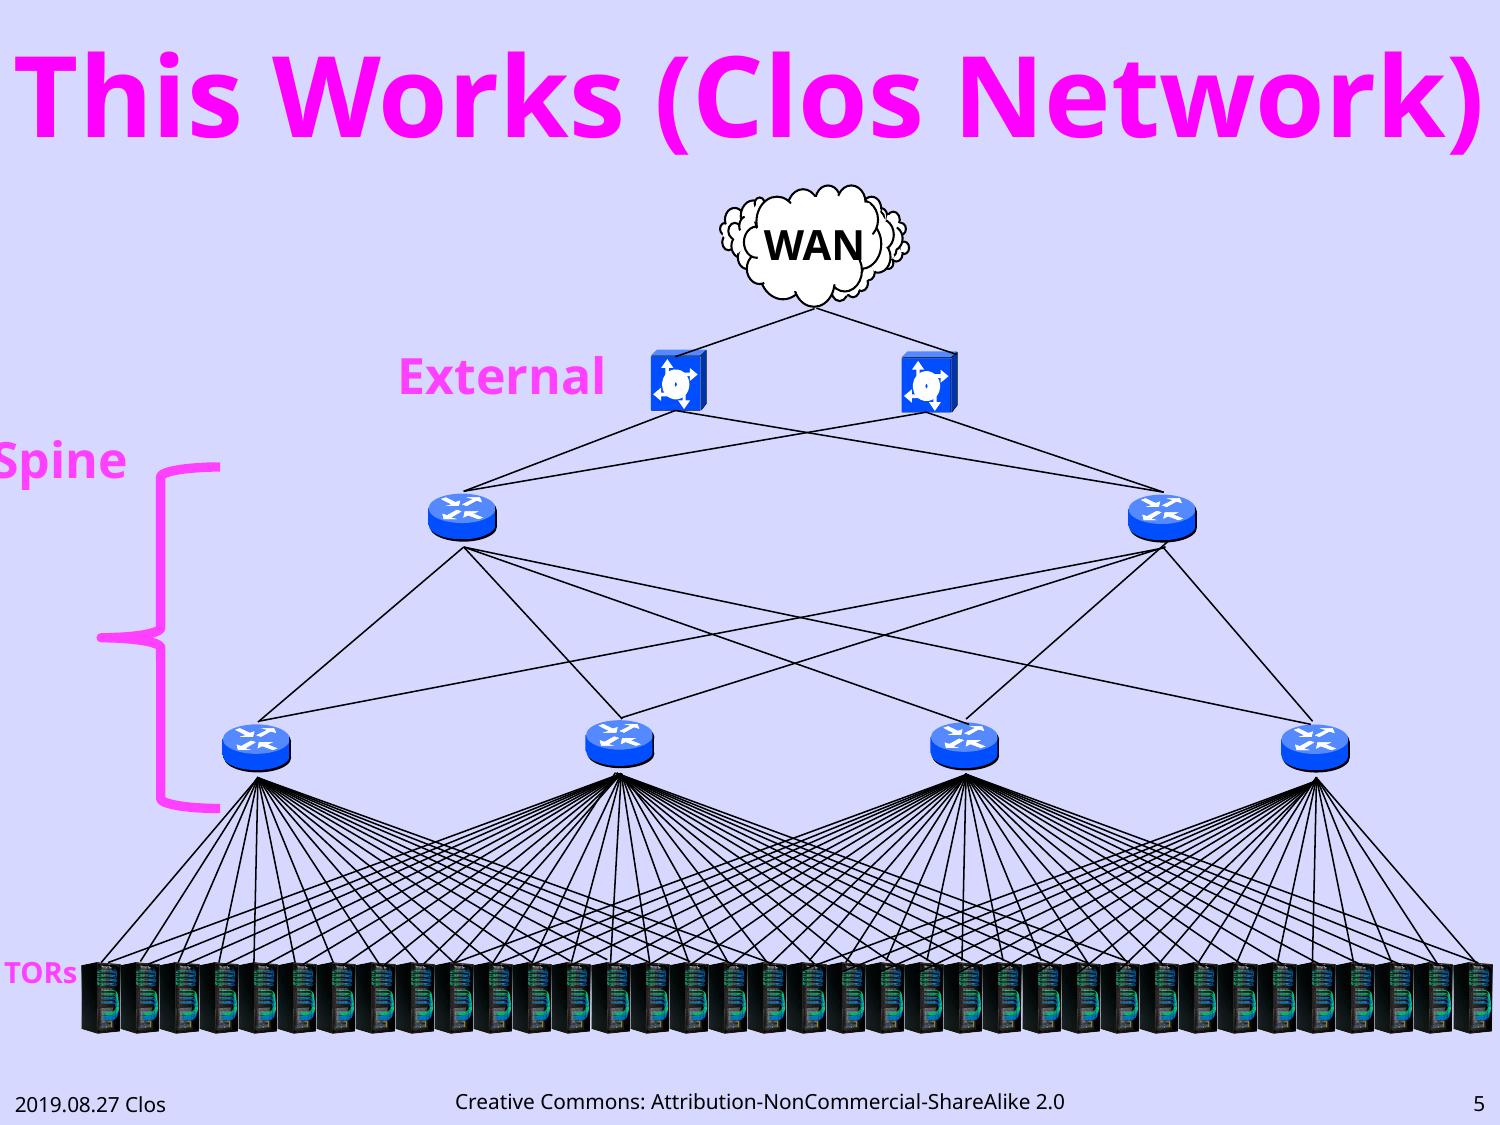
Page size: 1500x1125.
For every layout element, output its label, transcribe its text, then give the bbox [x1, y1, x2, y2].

picture [219, 721, 296, 773]
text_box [453, 773, 610, 964]
text_box Spine [0, 421, 143, 497]
footer Creative Commons: Attribution-NonCommercial-ShareAlike 2.0 [409, 1085, 1111, 1125]
picture [425, 491, 502, 546]
picture [927, 725, 1005, 773]
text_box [650, 349, 708, 408]
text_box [816, 307, 951, 358]
picture [583, 725, 660, 773]
picture [1125, 491, 1202, 546]
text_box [463, 411, 672, 492]
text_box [965, 540, 1169, 544]
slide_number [0, 1085, 355, 1125]
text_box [901, 351, 958, 408]
text_box External [382, 336, 622, 412]
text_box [1168, 547, 1313, 722]
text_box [675, 410, 1164, 493]
title This Works (Clos Network) [0, 0, 1500, 164]
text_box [964, 773, 1479, 963]
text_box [616, 773, 959, 963]
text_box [107, 773, 452, 963]
text_box TORs [0, 946, 93, 997]
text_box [675, 308, 815, 357]
picture [81, 962, 1493, 1034]
slide_number 4 [1361, 1085, 1500, 1125]
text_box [259, 547, 1164, 722]
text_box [719, 185, 910, 307]
text_box [101, 466, 221, 771]
picture [1278, 721, 1355, 773]
